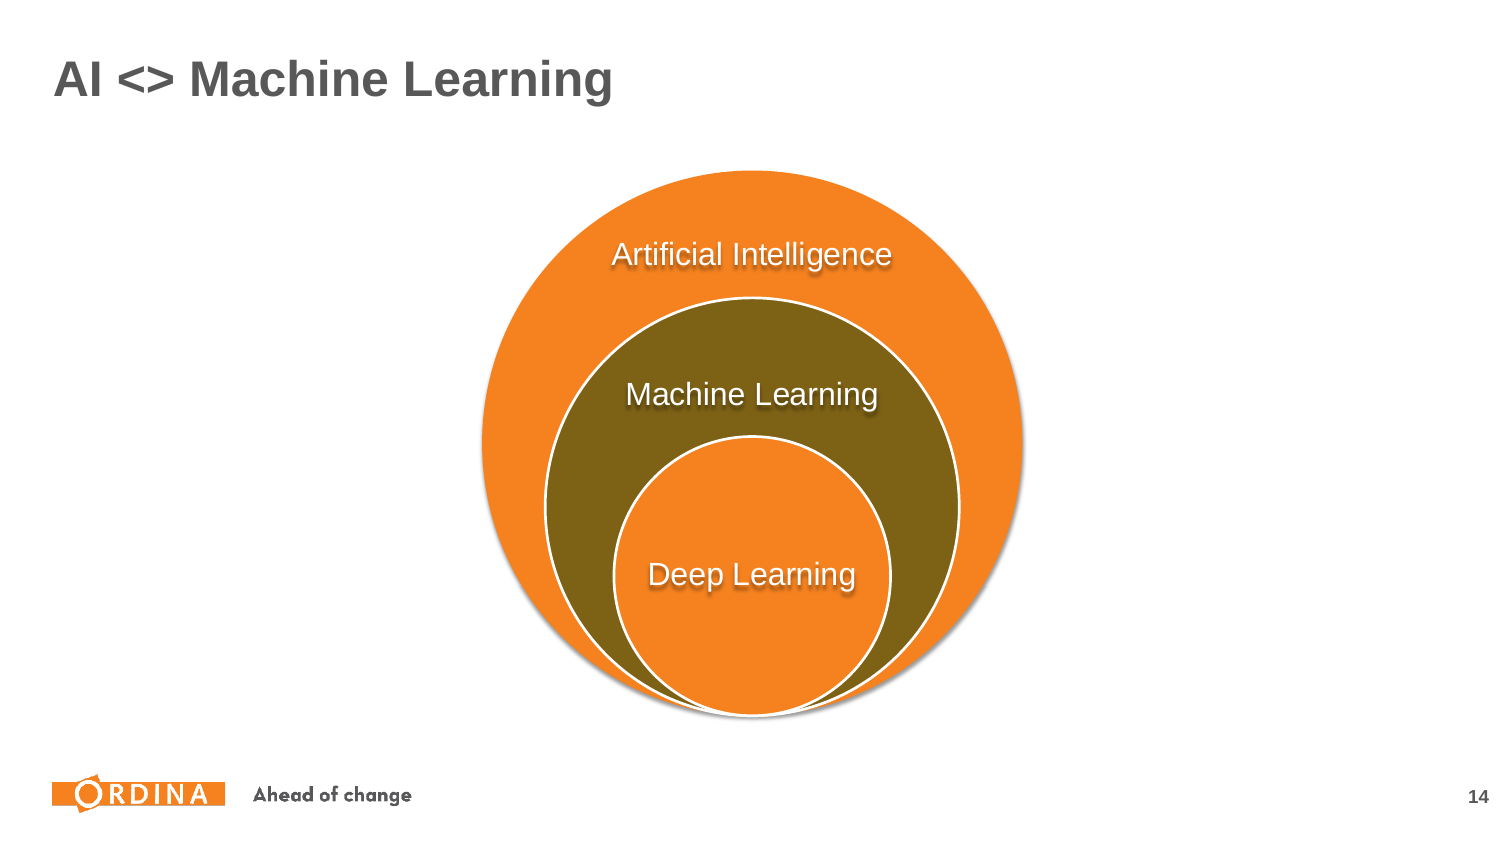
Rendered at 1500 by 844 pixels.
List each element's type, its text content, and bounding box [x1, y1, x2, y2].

picture [52, 774, 412, 813]
title AI <> Machine Learning [52, 46, 1450, 119]
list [475, 167, 1028, 725]
